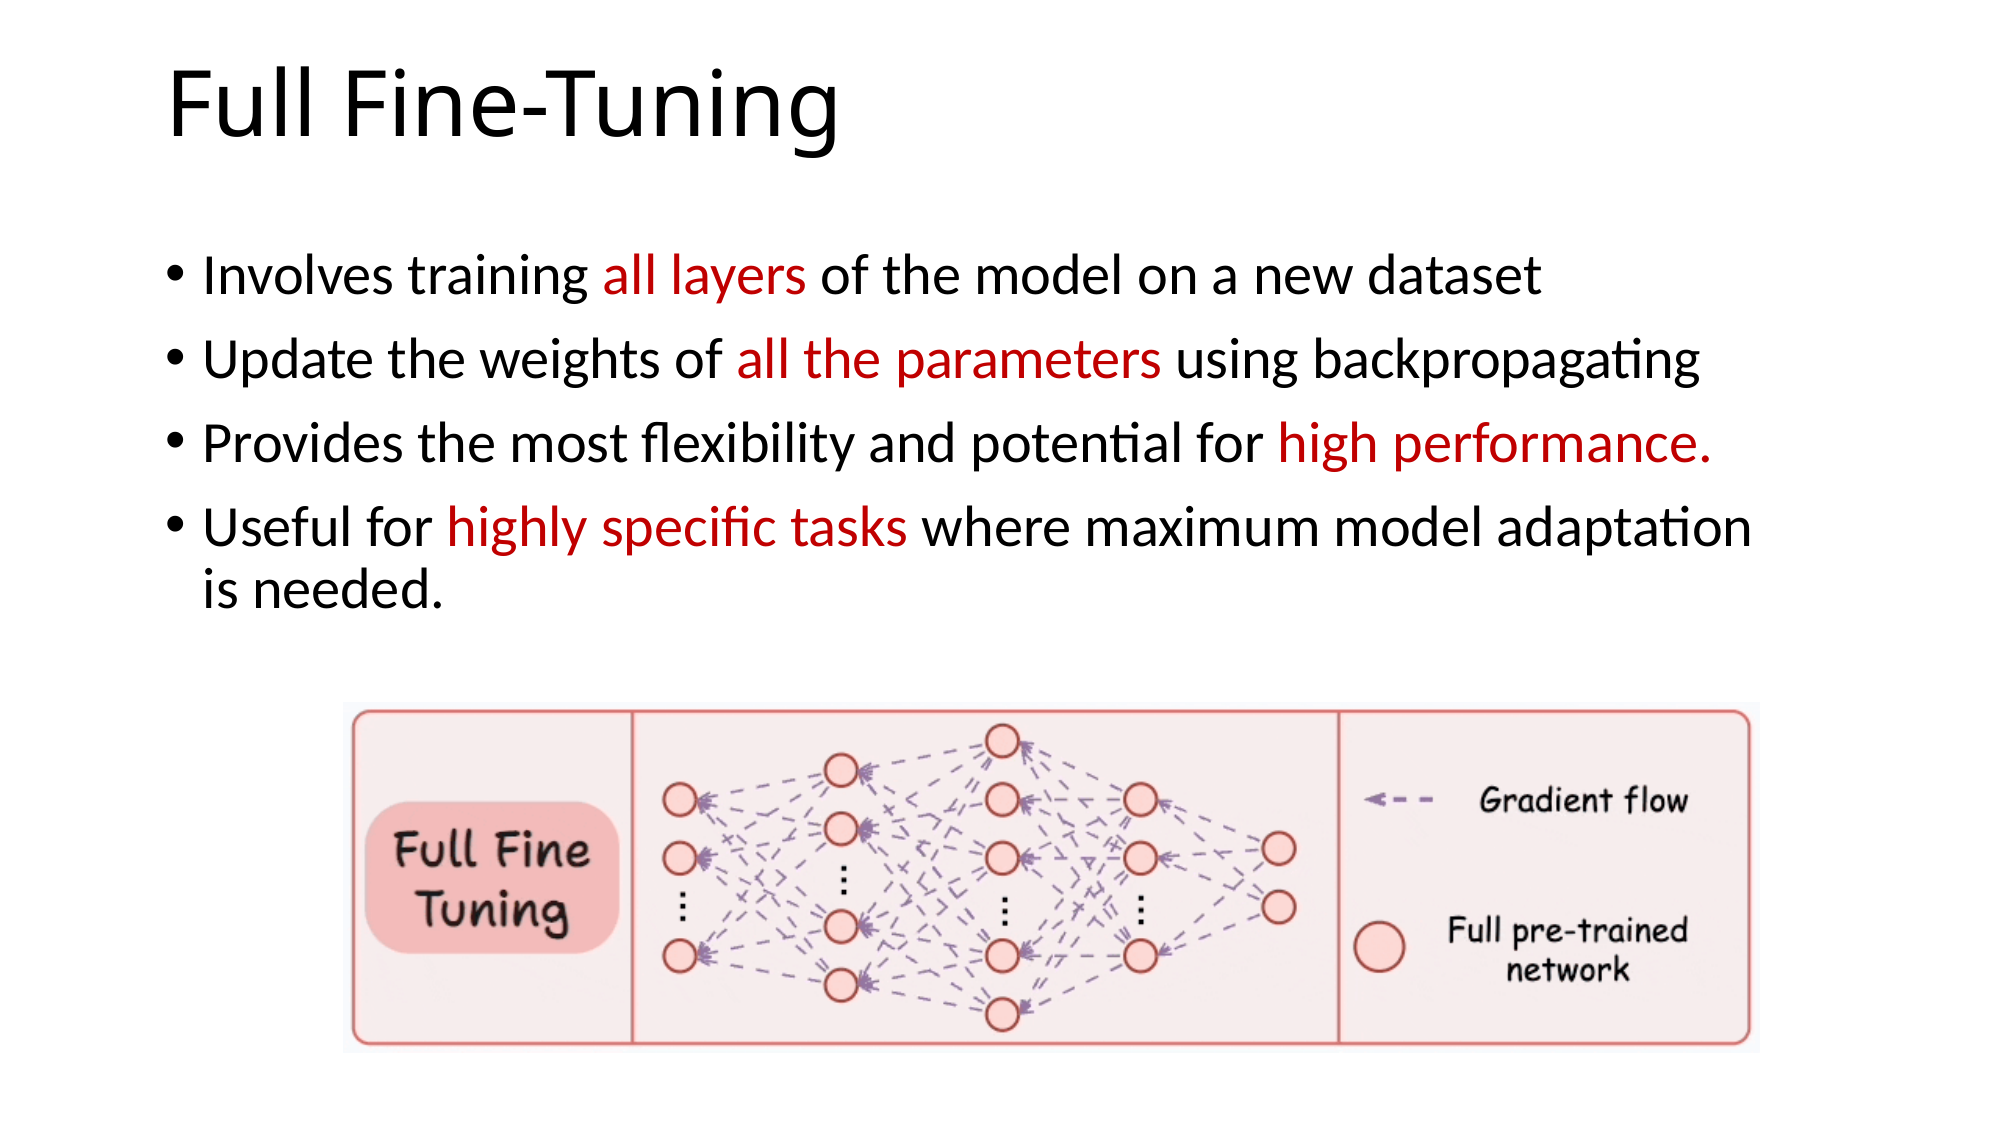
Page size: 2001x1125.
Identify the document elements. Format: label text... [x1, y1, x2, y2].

picture [343, 702, 1760, 1053]
title Full Fine-Tuning [150, 50, 1850, 162]
list Involves training all layers of the model on a new dataset Update the weights of all the parameters using backpropagating Provides the most flexibility and potential for high performance. Useful for highly specific tasks where maximum model adaptation is needed. [150, 236, 1799, 803]
